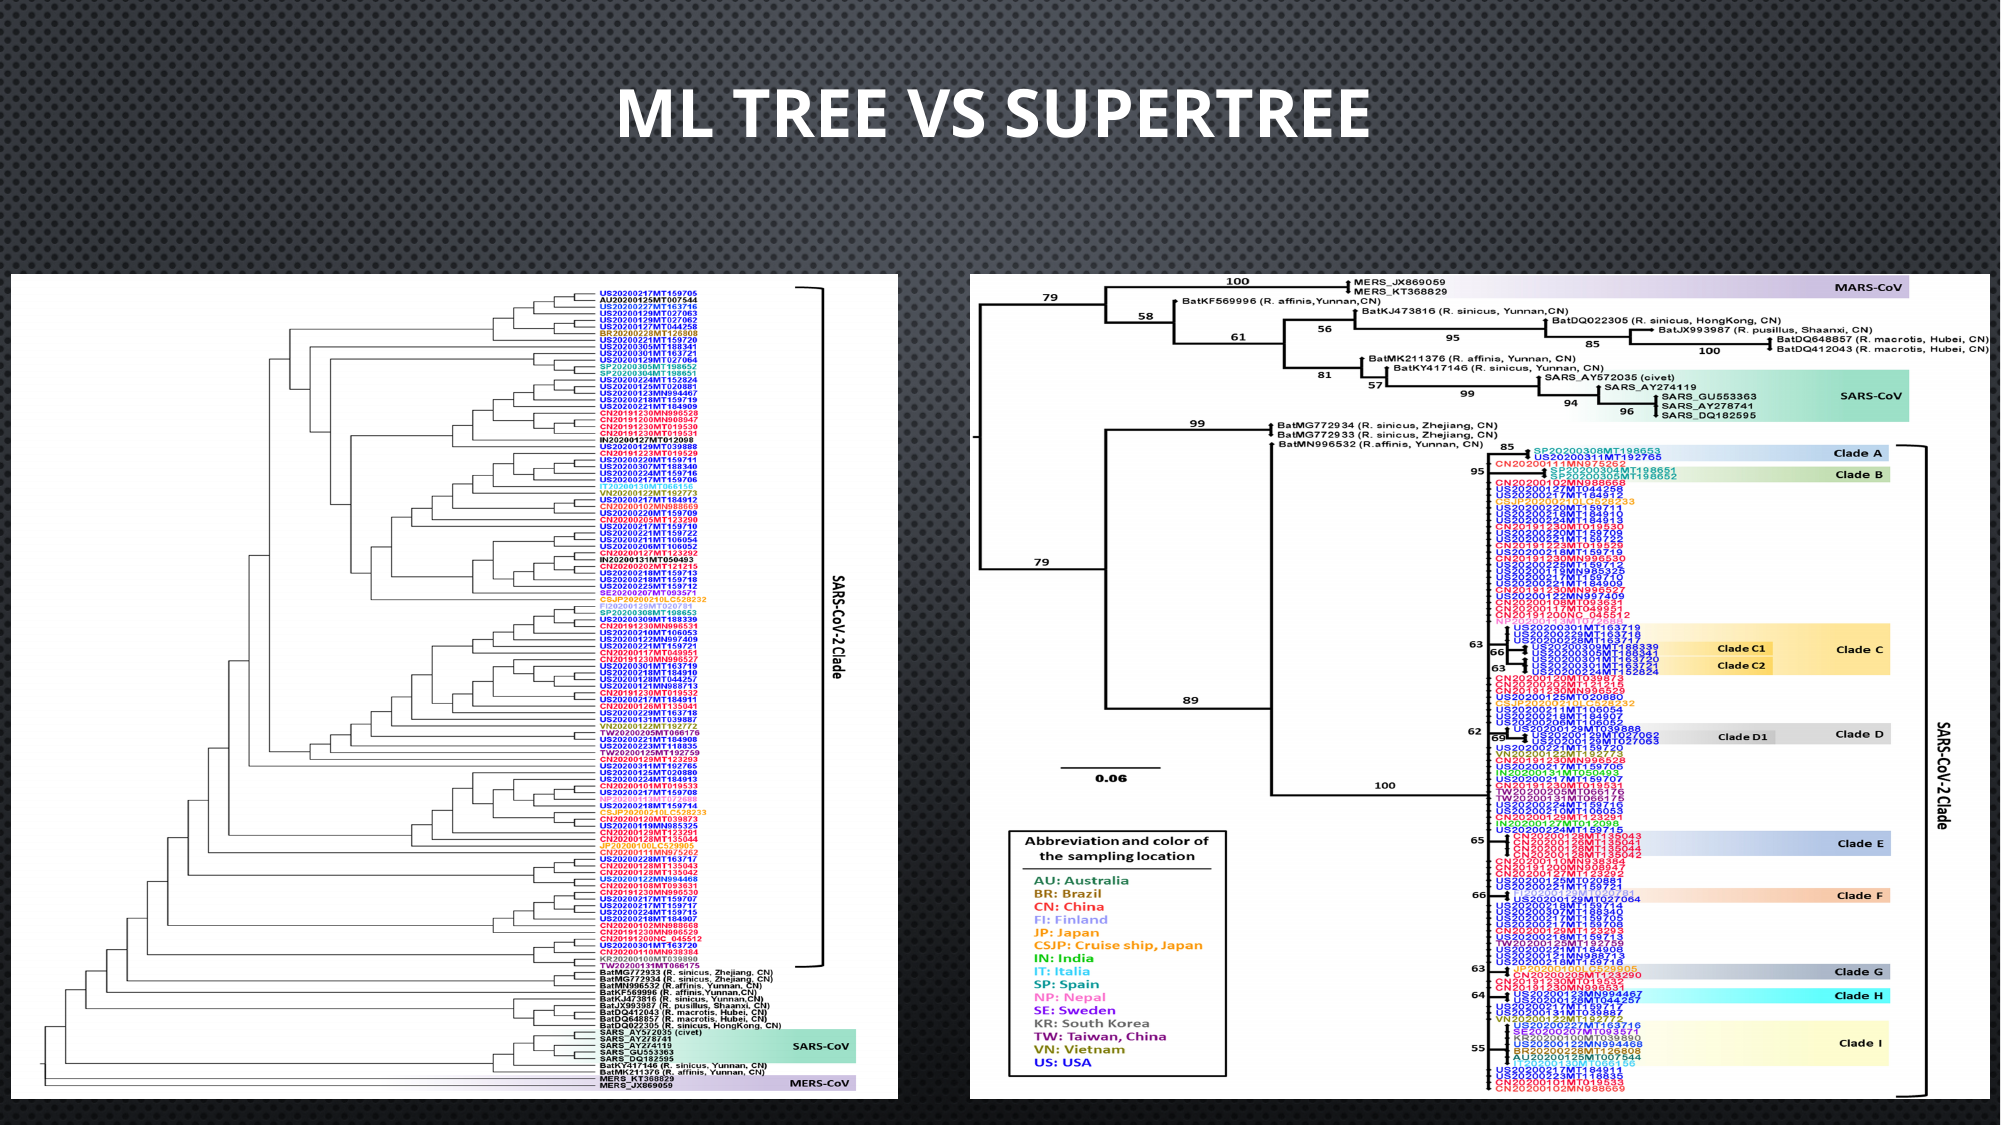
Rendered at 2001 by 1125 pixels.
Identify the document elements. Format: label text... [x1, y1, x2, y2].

title ML tree vs supertree [181, 0, 1807, 222]
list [11, 274, 898, 1099]
picture [970, 274, 1990, 1099]
